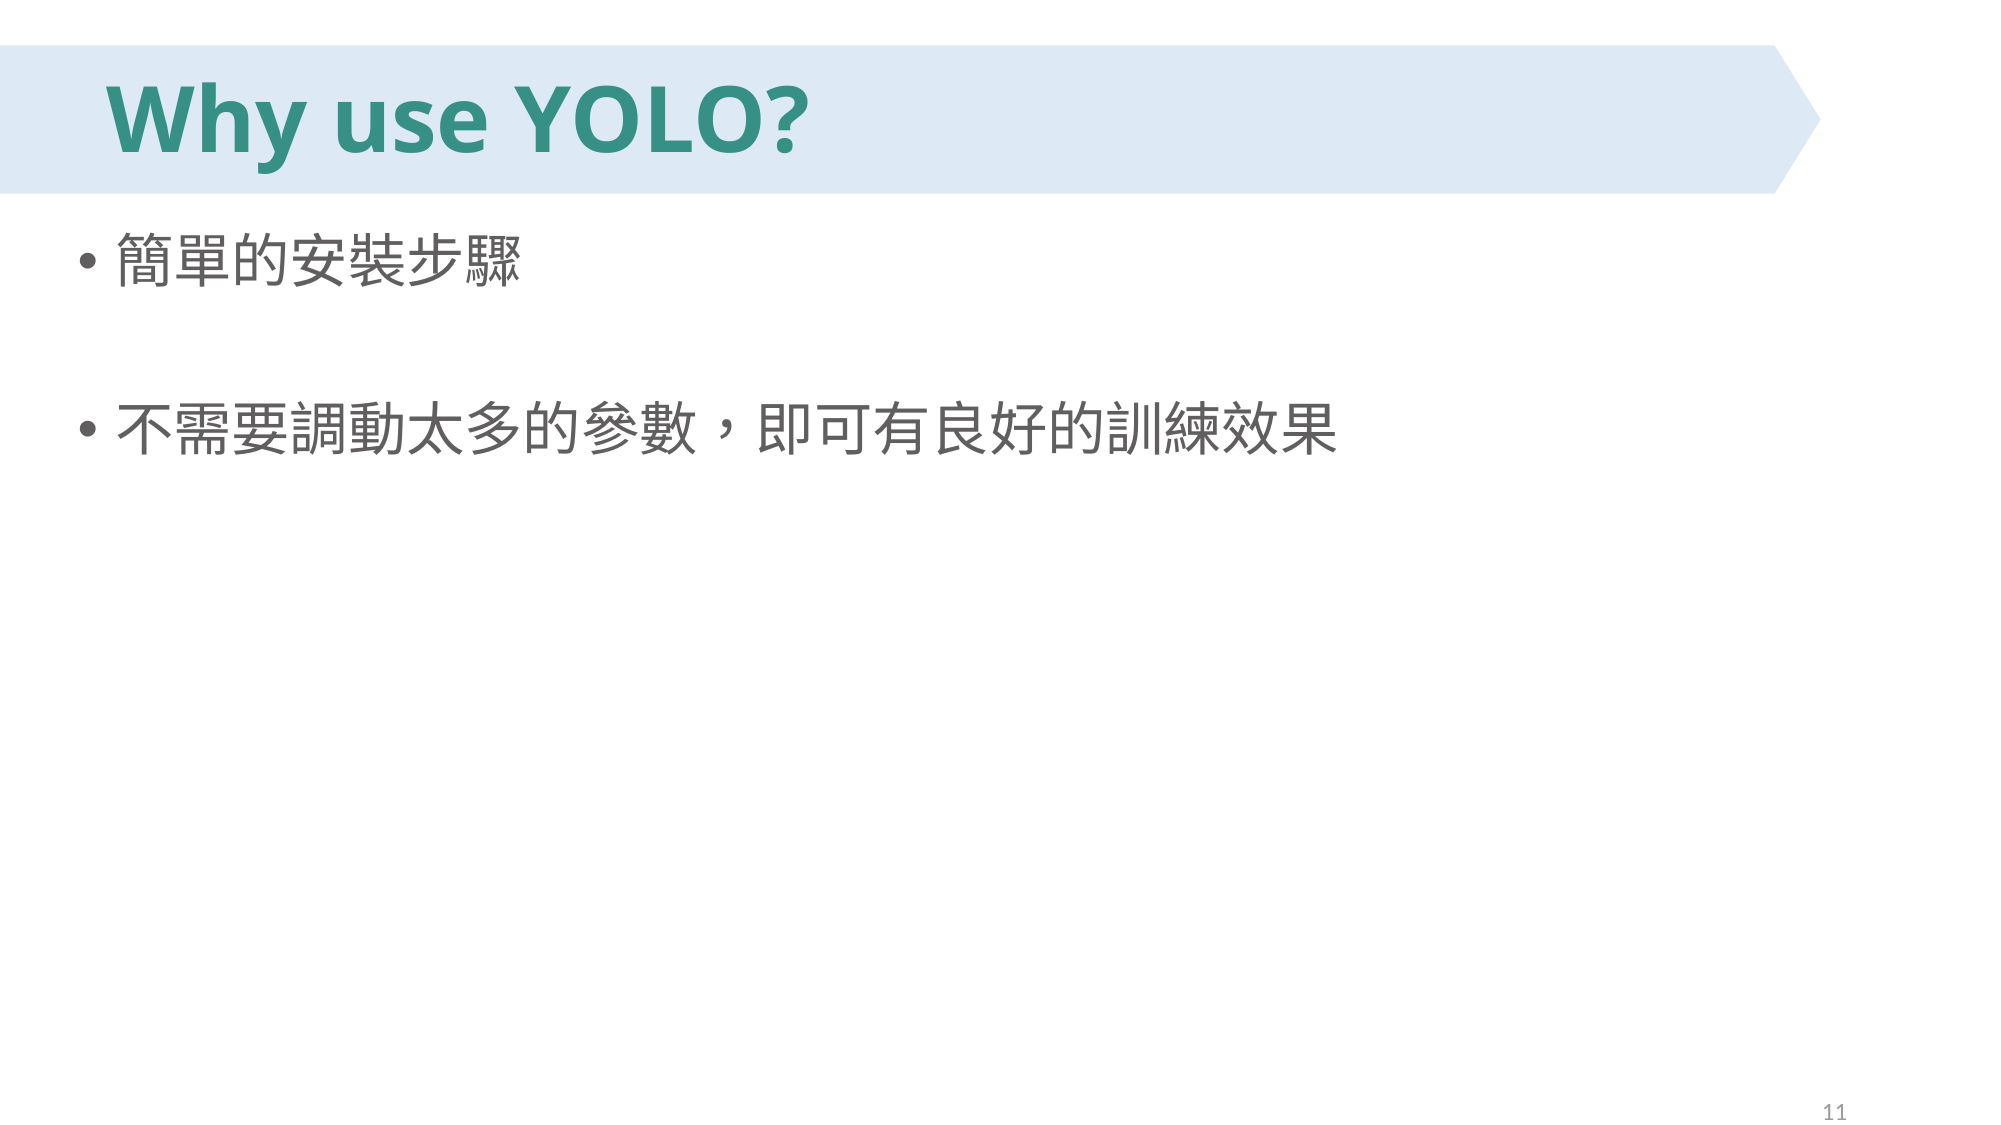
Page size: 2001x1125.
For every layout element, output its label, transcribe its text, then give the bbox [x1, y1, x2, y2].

list 簡單的安裝步驟 不需要調動太多的參數，即可有良好的訓練效果 [62, 224, 1863, 1065]
title Why use YOLO? [91, 59, 1756, 187]
slide_number 11 [1412, 1096, 1863, 1125]
